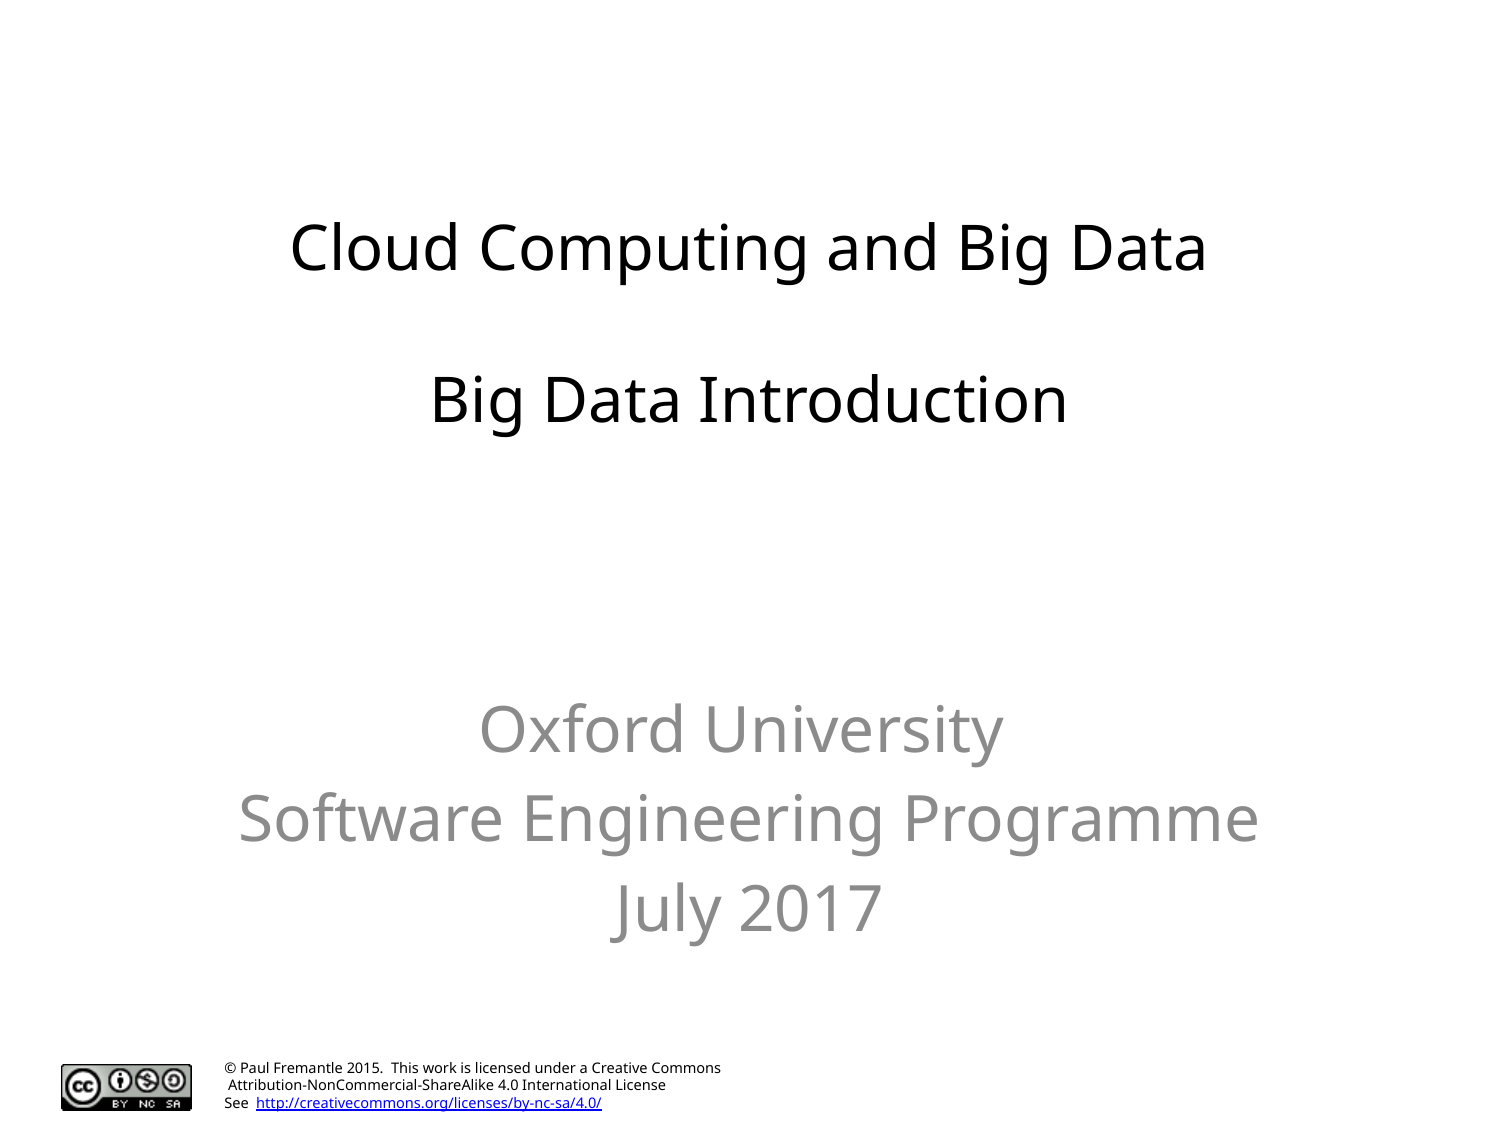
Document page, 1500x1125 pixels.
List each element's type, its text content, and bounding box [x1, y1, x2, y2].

subtitle Oxford University Software Engineering Programme July 2017 [225, 682, 1275, 971]
picture [61, 1064, 192, 1111]
title Cloud Computing and Big Data Big Data Introduction [112, 202, 1388, 444]
